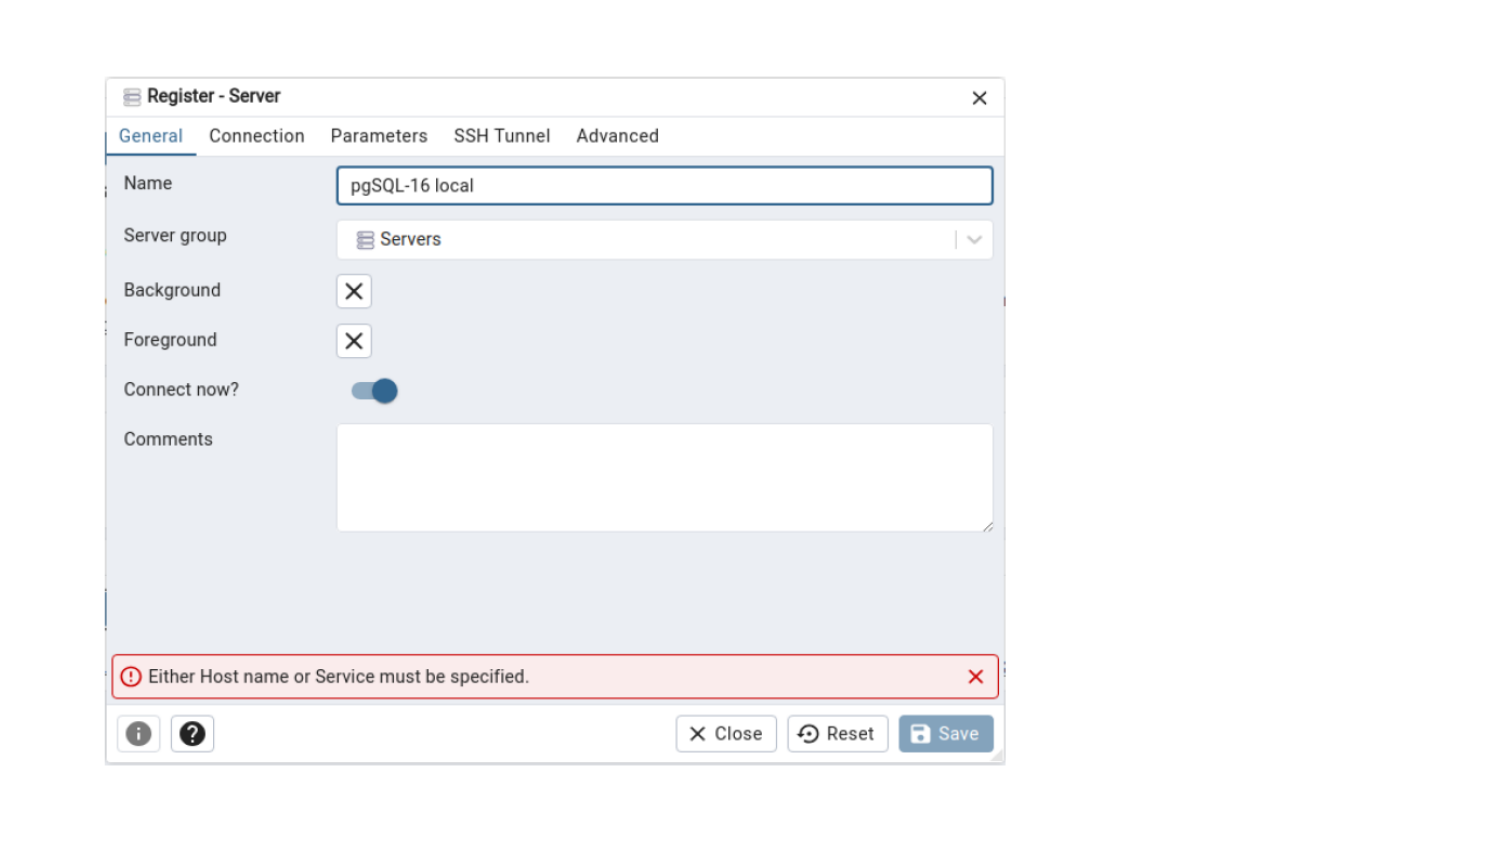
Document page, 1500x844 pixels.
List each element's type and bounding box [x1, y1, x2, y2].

picture [93, 68, 1011, 773]
